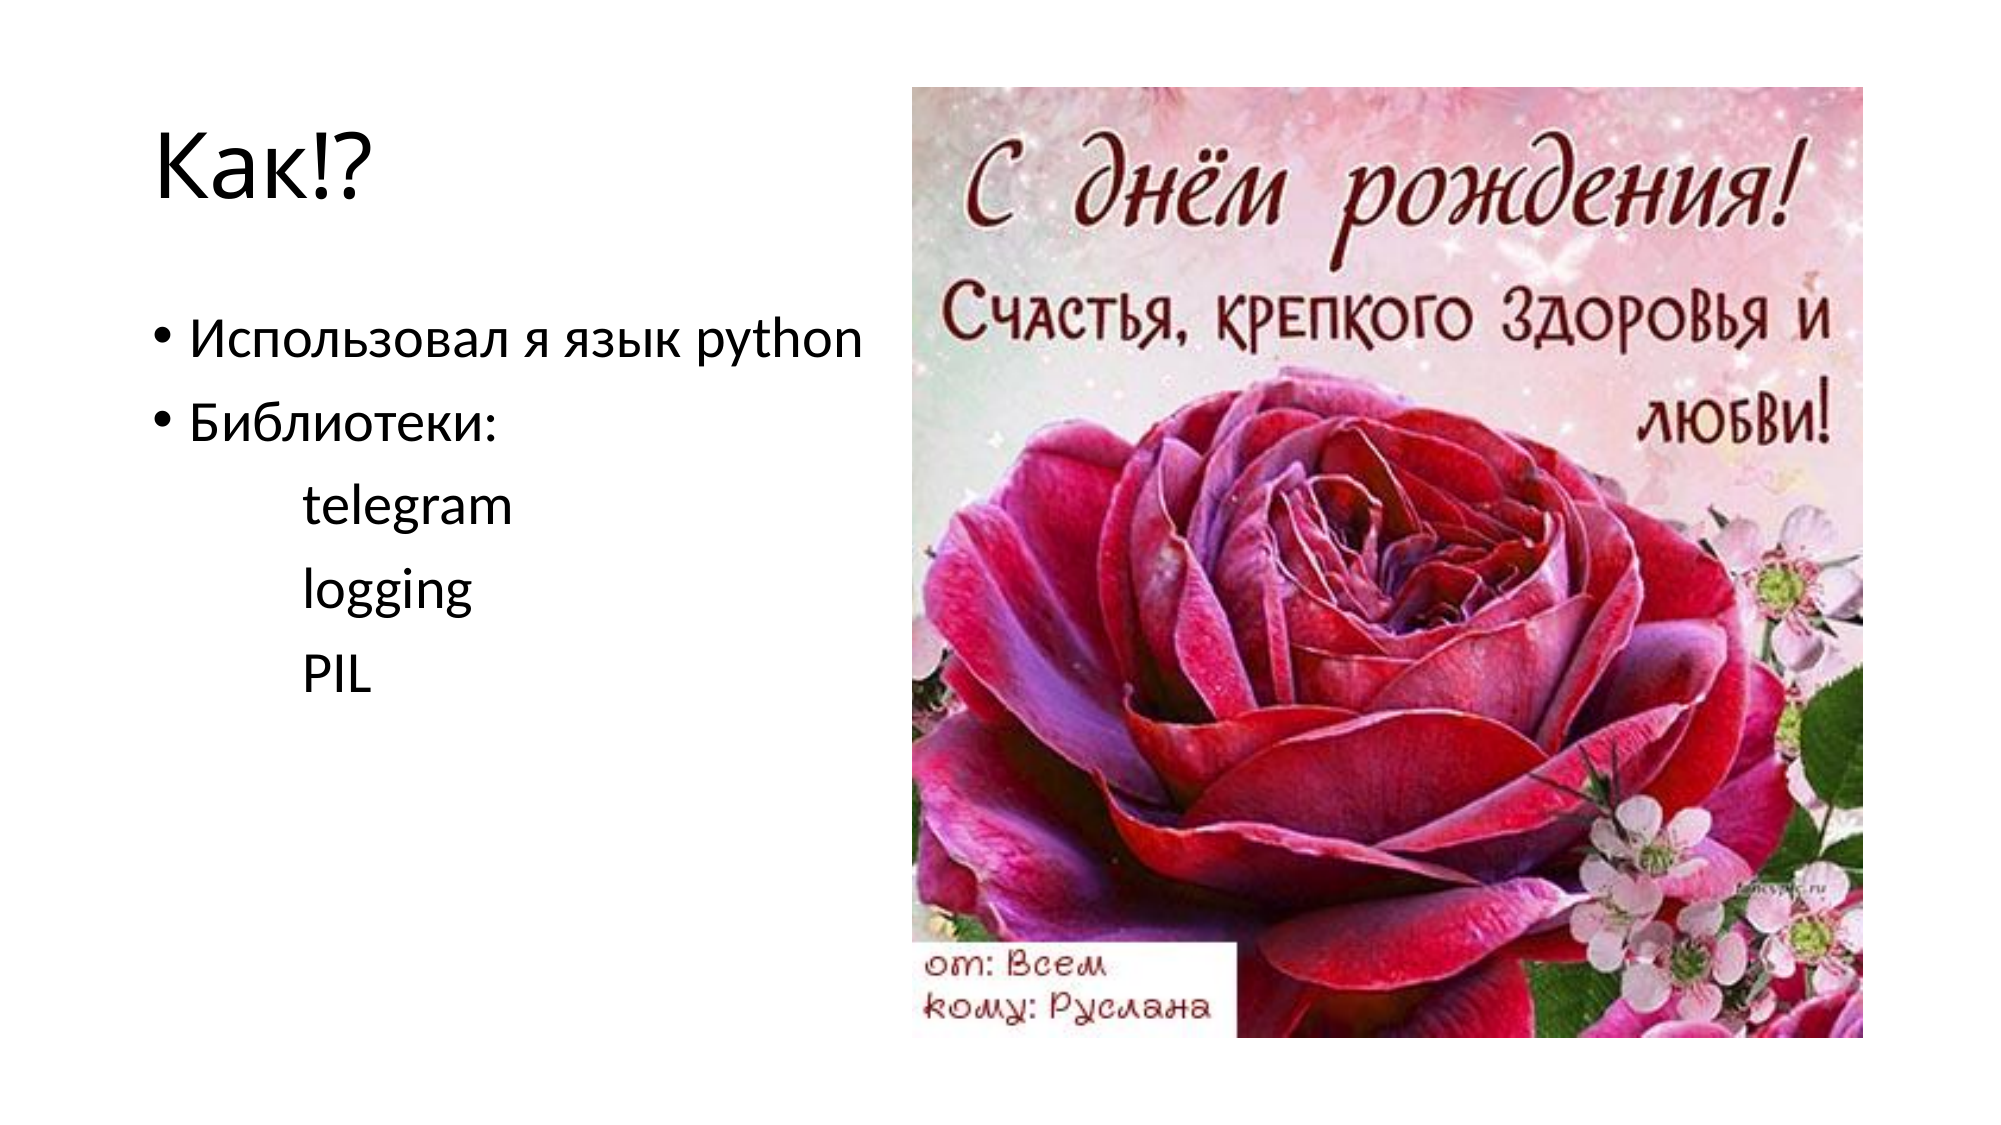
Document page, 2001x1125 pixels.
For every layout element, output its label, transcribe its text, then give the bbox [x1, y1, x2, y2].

list Использовал я язык python Библиотеки: telegram logging PIL [137, 299, 912, 1014]
title Как!? [137, 59, 1863, 278]
picture [912, 87, 1863, 1038]
